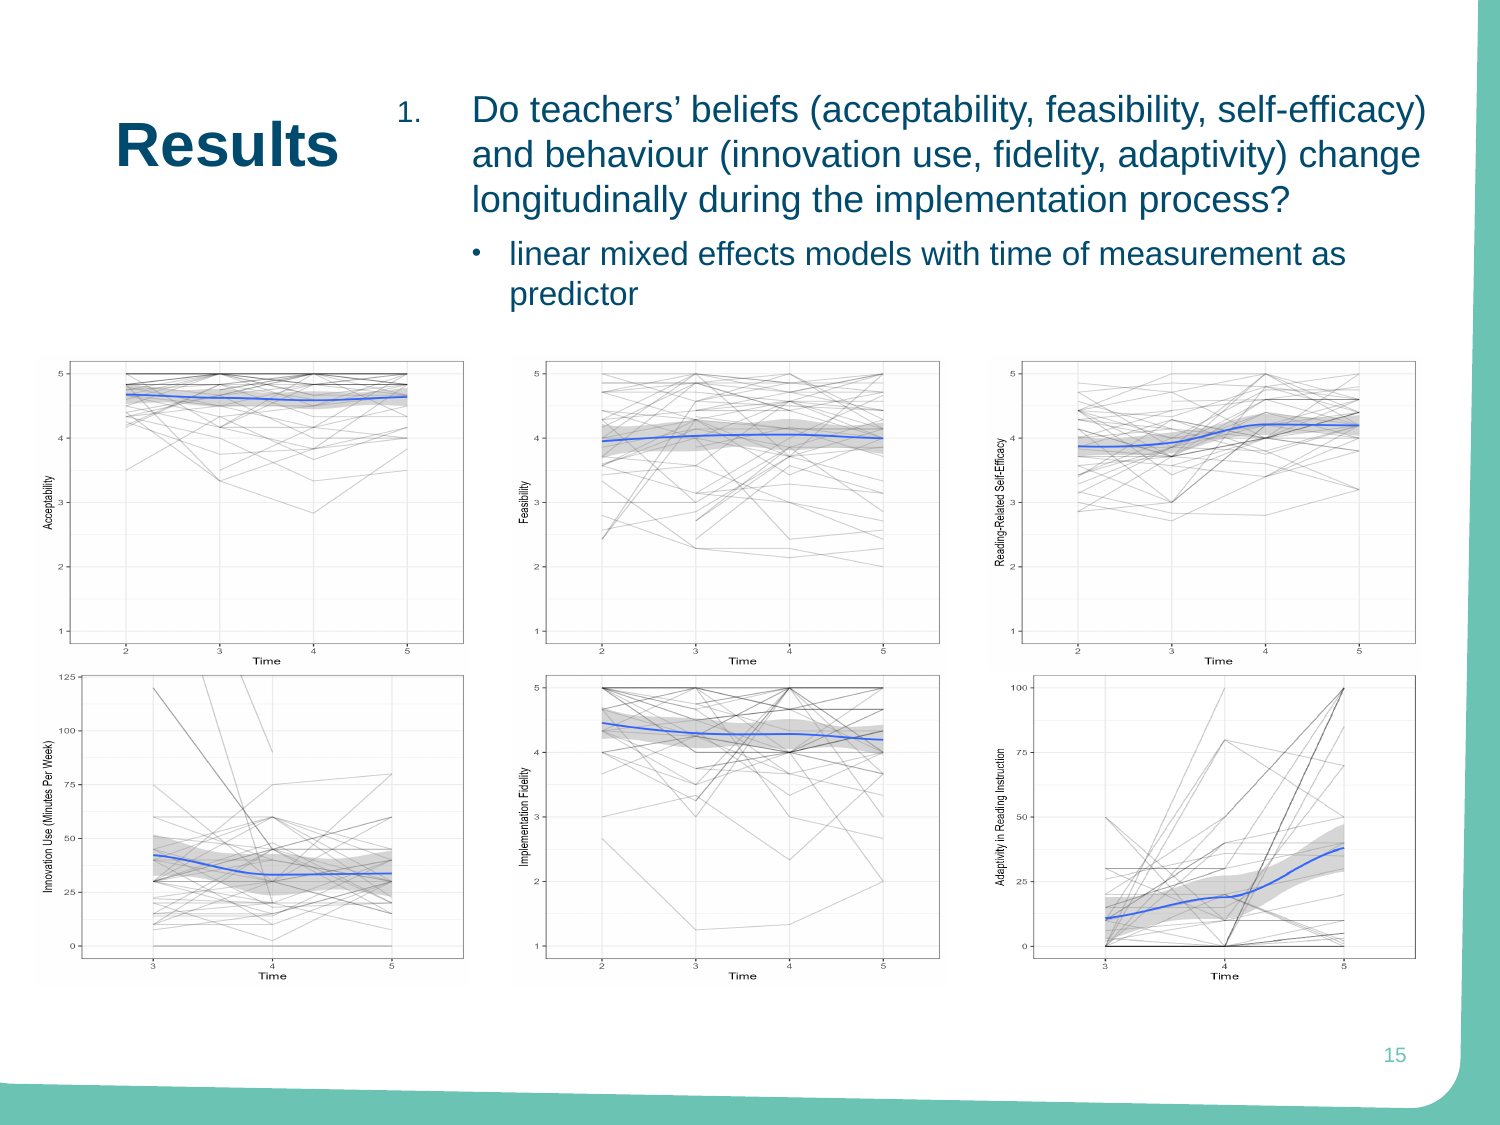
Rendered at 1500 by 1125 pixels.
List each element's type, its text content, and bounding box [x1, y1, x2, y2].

list Do teachers’ beliefs (acceptability, feasibility, self-efficacy) and behaviour (innovation use, fidelity, adaptivity) change longitudinally during the implementation process? linear mixed effects models with time of measurement as predictor [381, 77, 1445, 333]
title Results [100, 59, 1338, 225]
slide_number 15 [1071, 1034, 1422, 1075]
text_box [36, 356, 1422, 986]
